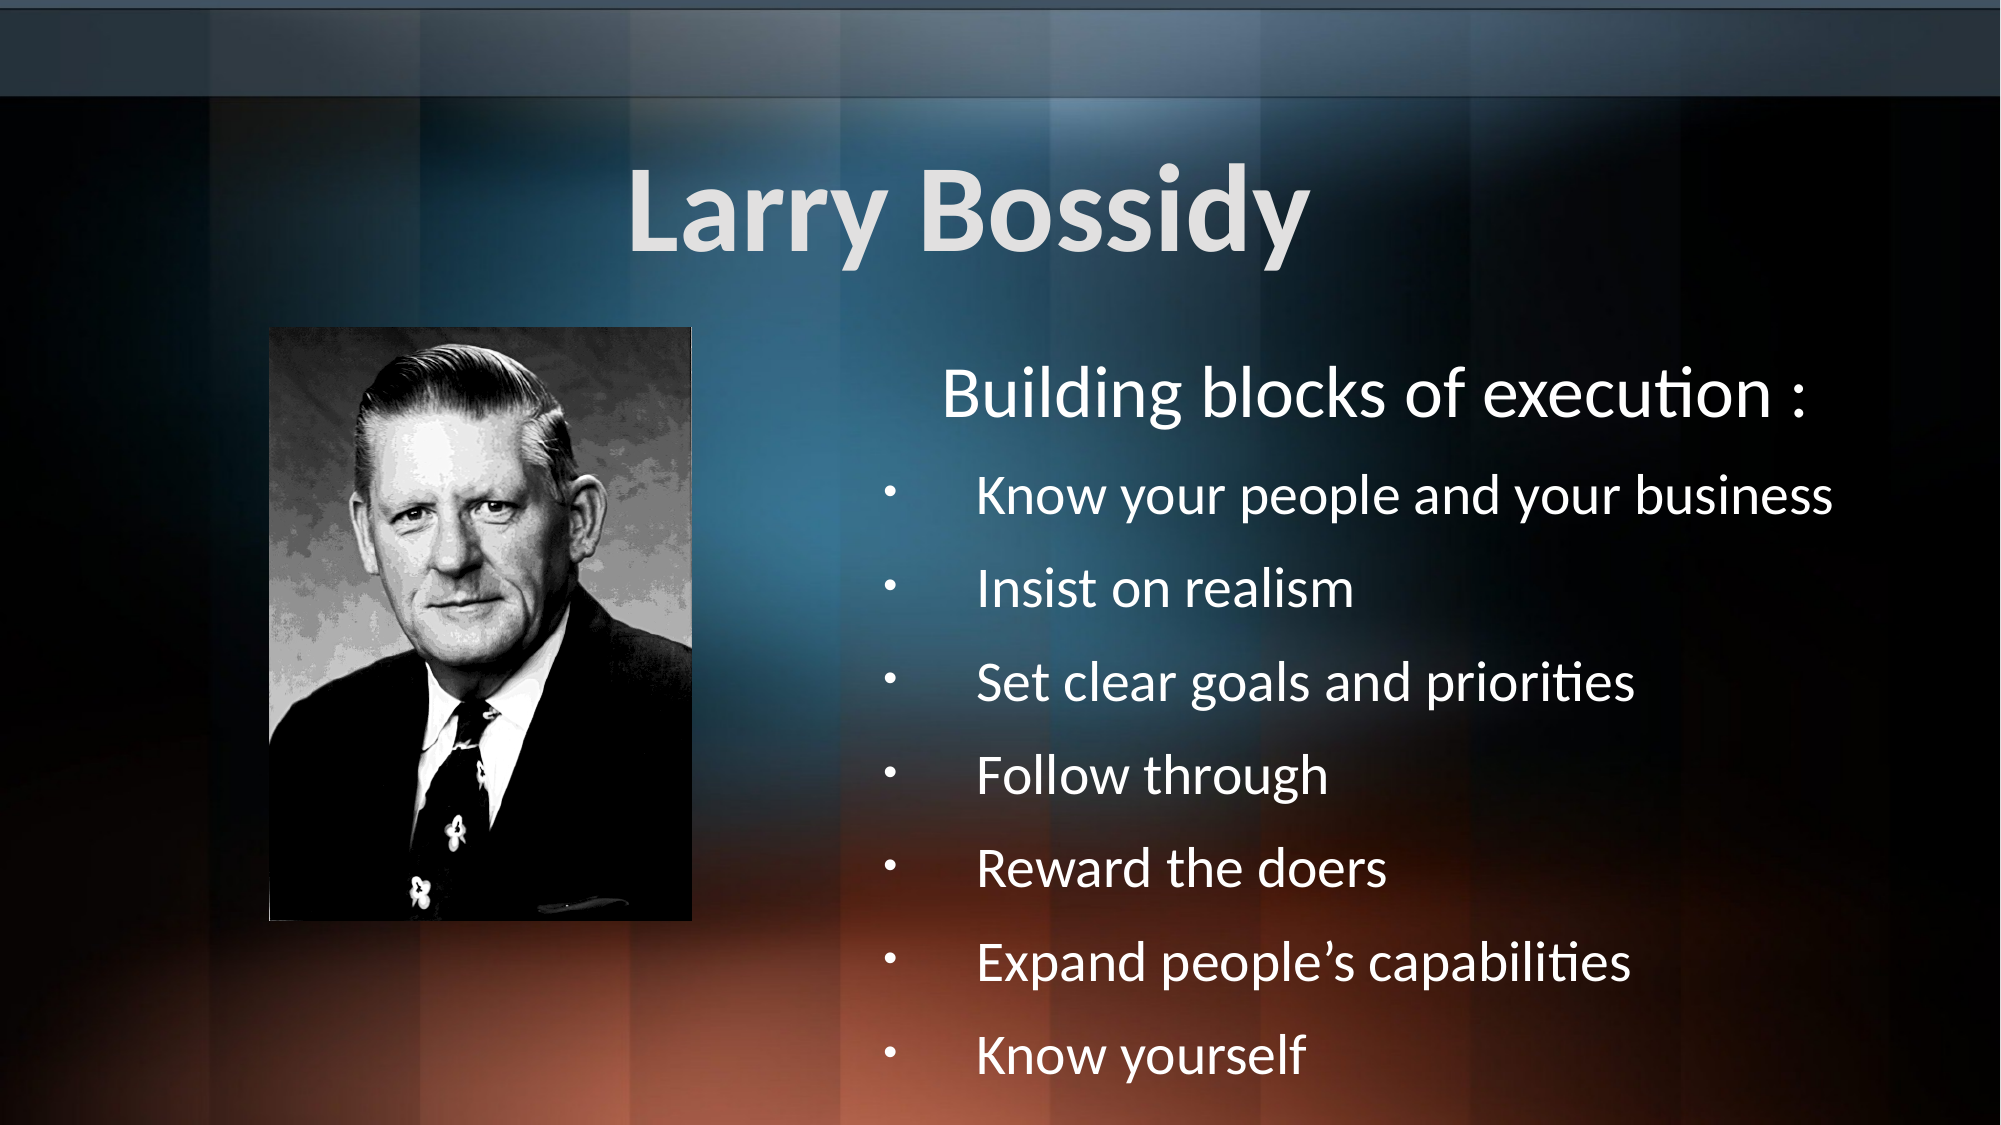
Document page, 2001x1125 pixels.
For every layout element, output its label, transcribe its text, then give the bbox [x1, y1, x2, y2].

picture [0, 0, 2001, 1125]
text_box Building blocks of execution : Know your people and your business Insist on realism Set clear goals and priorities Follow through Reward the doers Expand people’s capabilities Know yourself [868, 327, 1884, 1096]
text_box Larry Bossidy [141, 94, 1798, 284]
